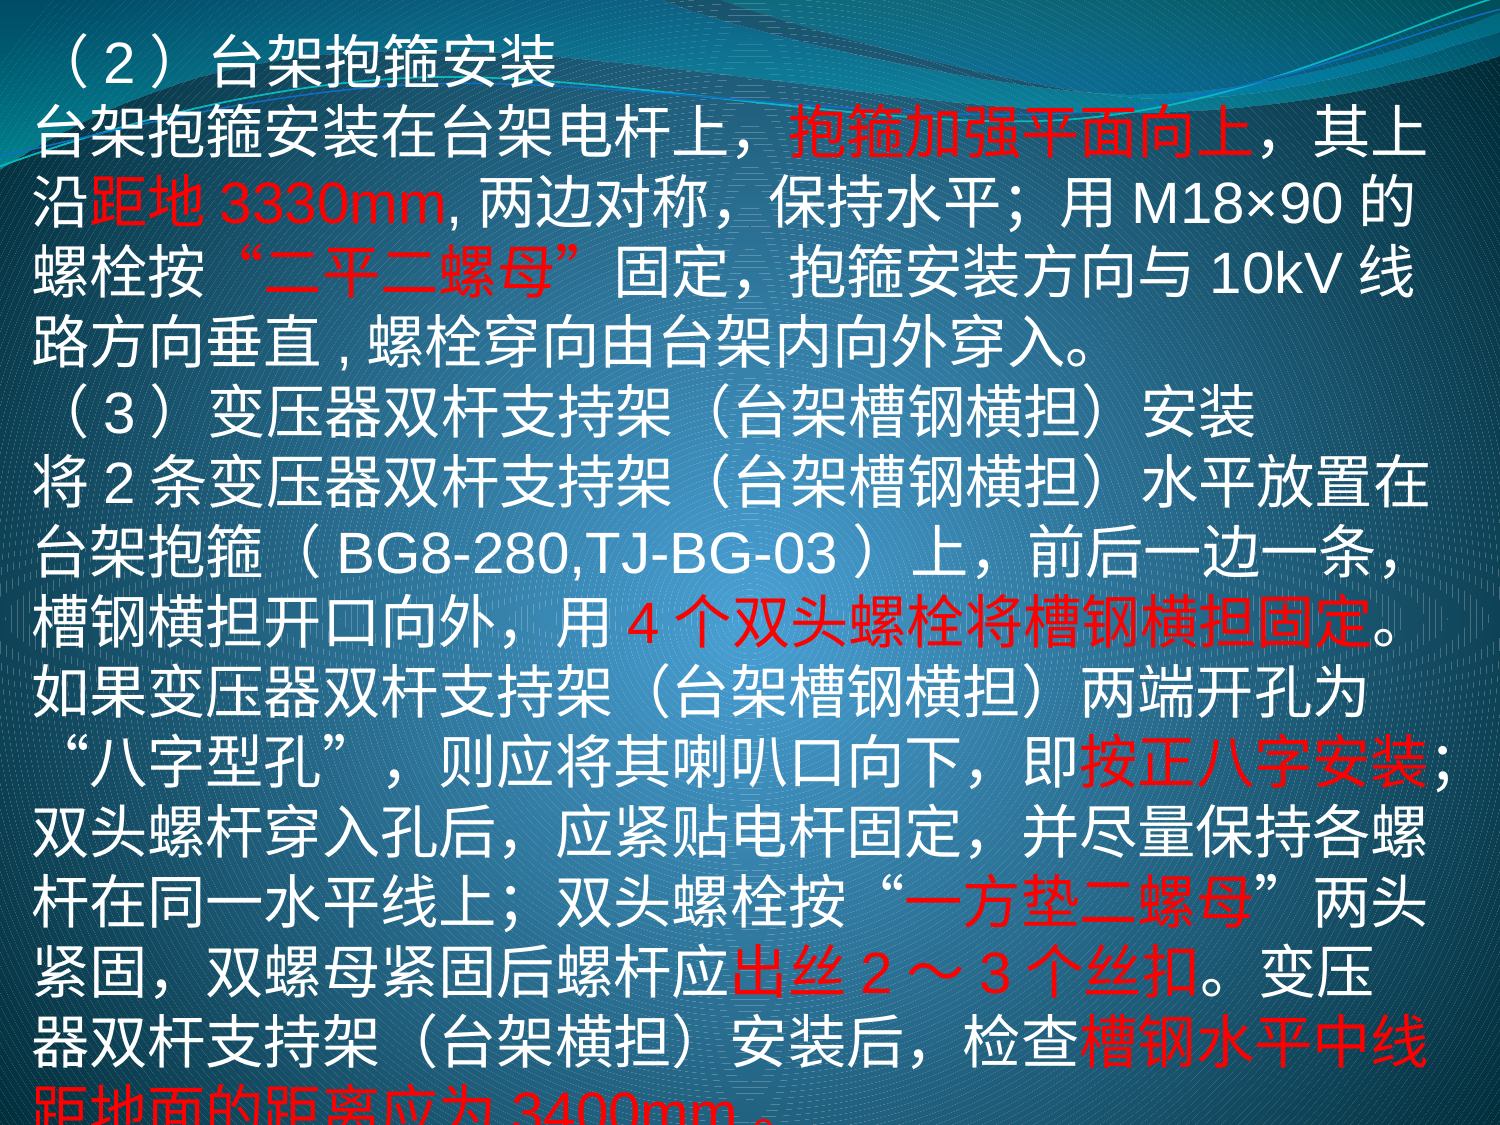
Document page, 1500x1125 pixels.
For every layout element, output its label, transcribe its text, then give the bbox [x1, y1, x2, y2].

text_box （2）台架抱箍安装 台架抱箍安装在台架电杆上，抱箍加强平面向上，其上沿距地3330mm,两边对称，保持水平；用M18×90的螺栓按“二平二螺母”固定，抱箍安装方向与10kV线路方向垂直,螺栓穿向由台架内向外穿入。 （3）变压器双杆支持架（台架槽钢横担）安装 将2条变压器双杆支持架（台架槽钢横担）水平放置在台架抱箍（BG8-280,TJ-BG-03）上，前后一边一条，槽钢横担开口向外，用4个双头螺栓将槽钢横担固定。如果变压器双杆支持架（台架槽钢横担）两端开孔为“八字型孔”，则应将其喇叭口向下，即按正八字安装；双头螺杆穿入孔后，应紧贴电杆固定，并尽量保持各螺杆在同一水平线上；双头螺栓按“一方垫二螺母”两头紧固，双螺母紧固后螺杆应出丝2～3个丝扣。变压器双杆支持架（台架横担）安装后，检查槽钢水平中线距地面的距离应为3400mm。 [16, 17, 1448, 1125]
